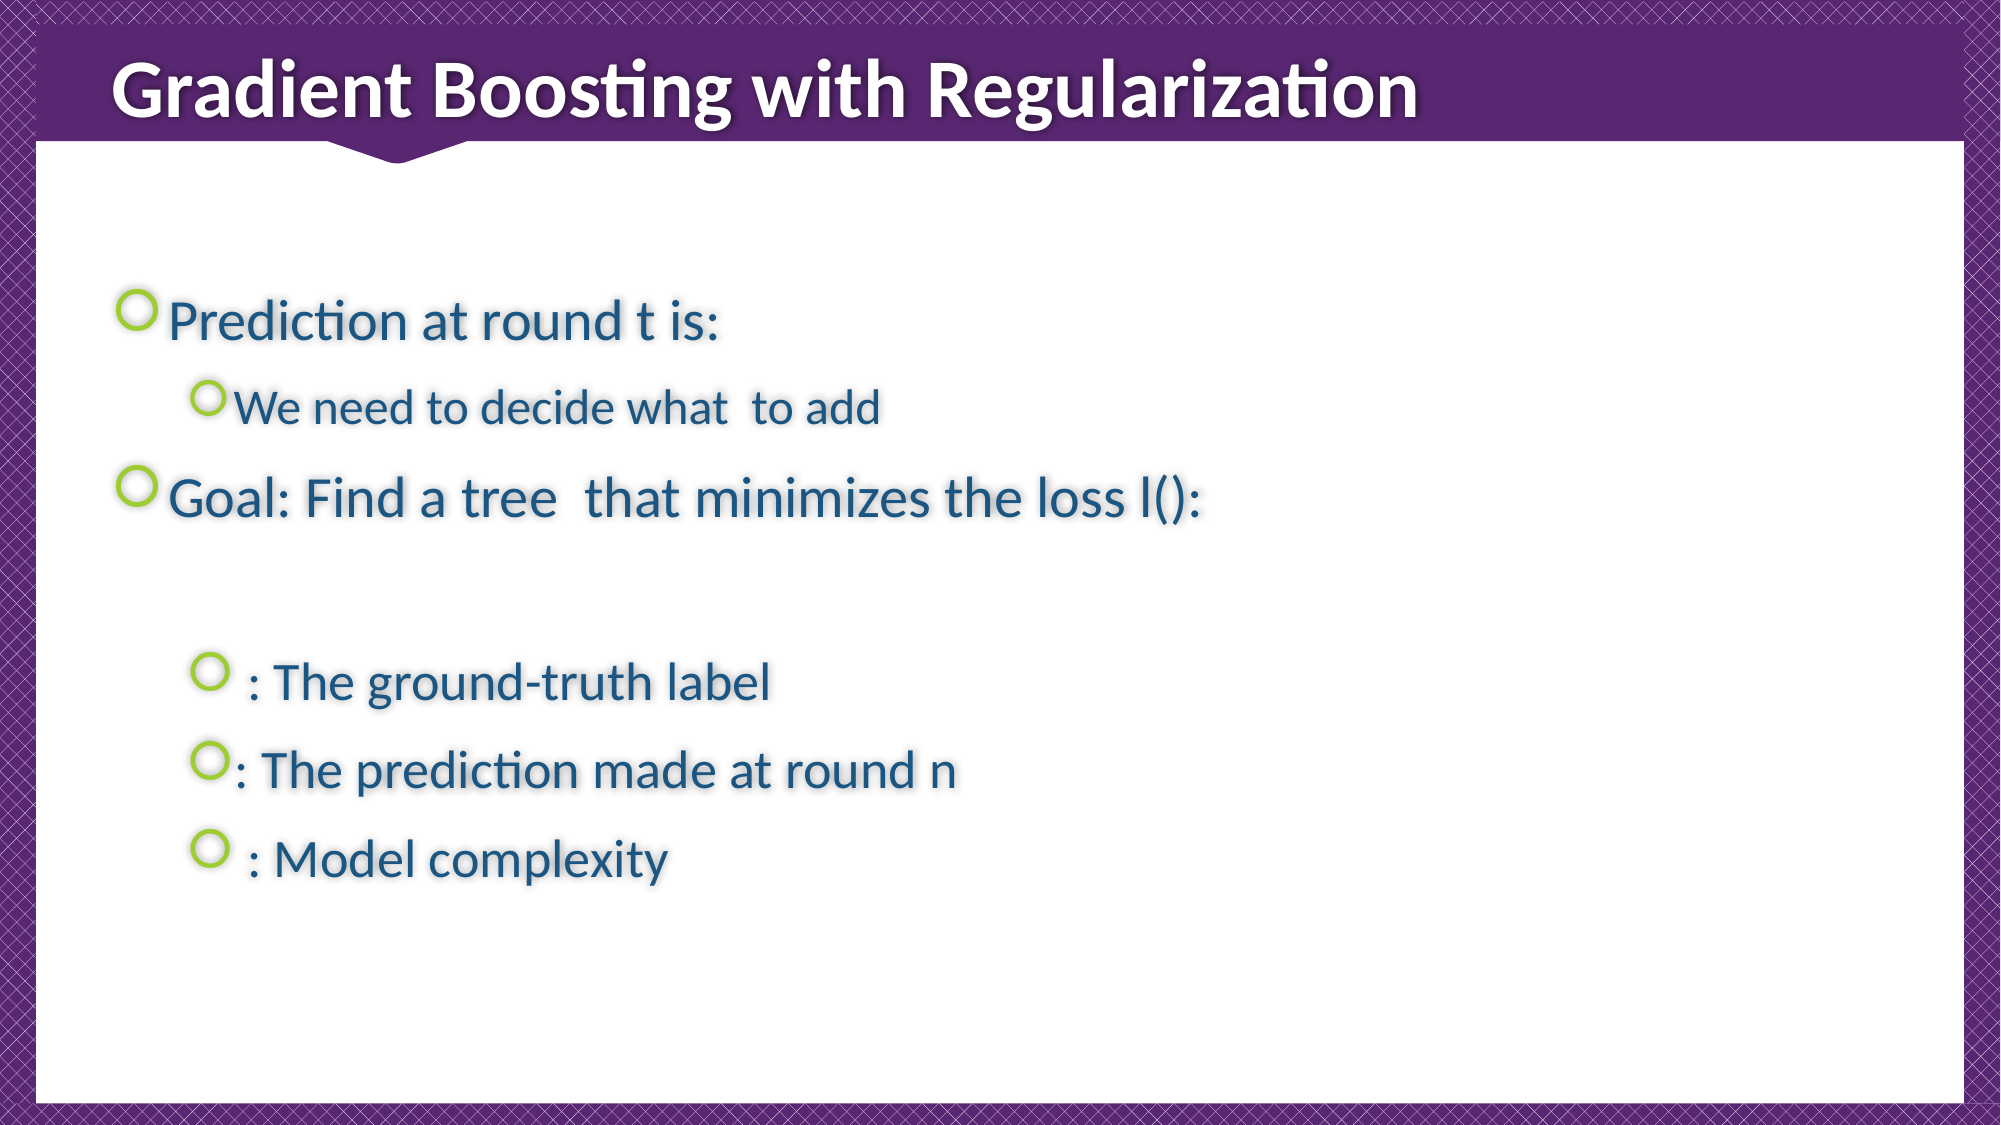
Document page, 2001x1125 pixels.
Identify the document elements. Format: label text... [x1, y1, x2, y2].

title Gradient Boosting with Regularization [96, 25, 1886, 142]
